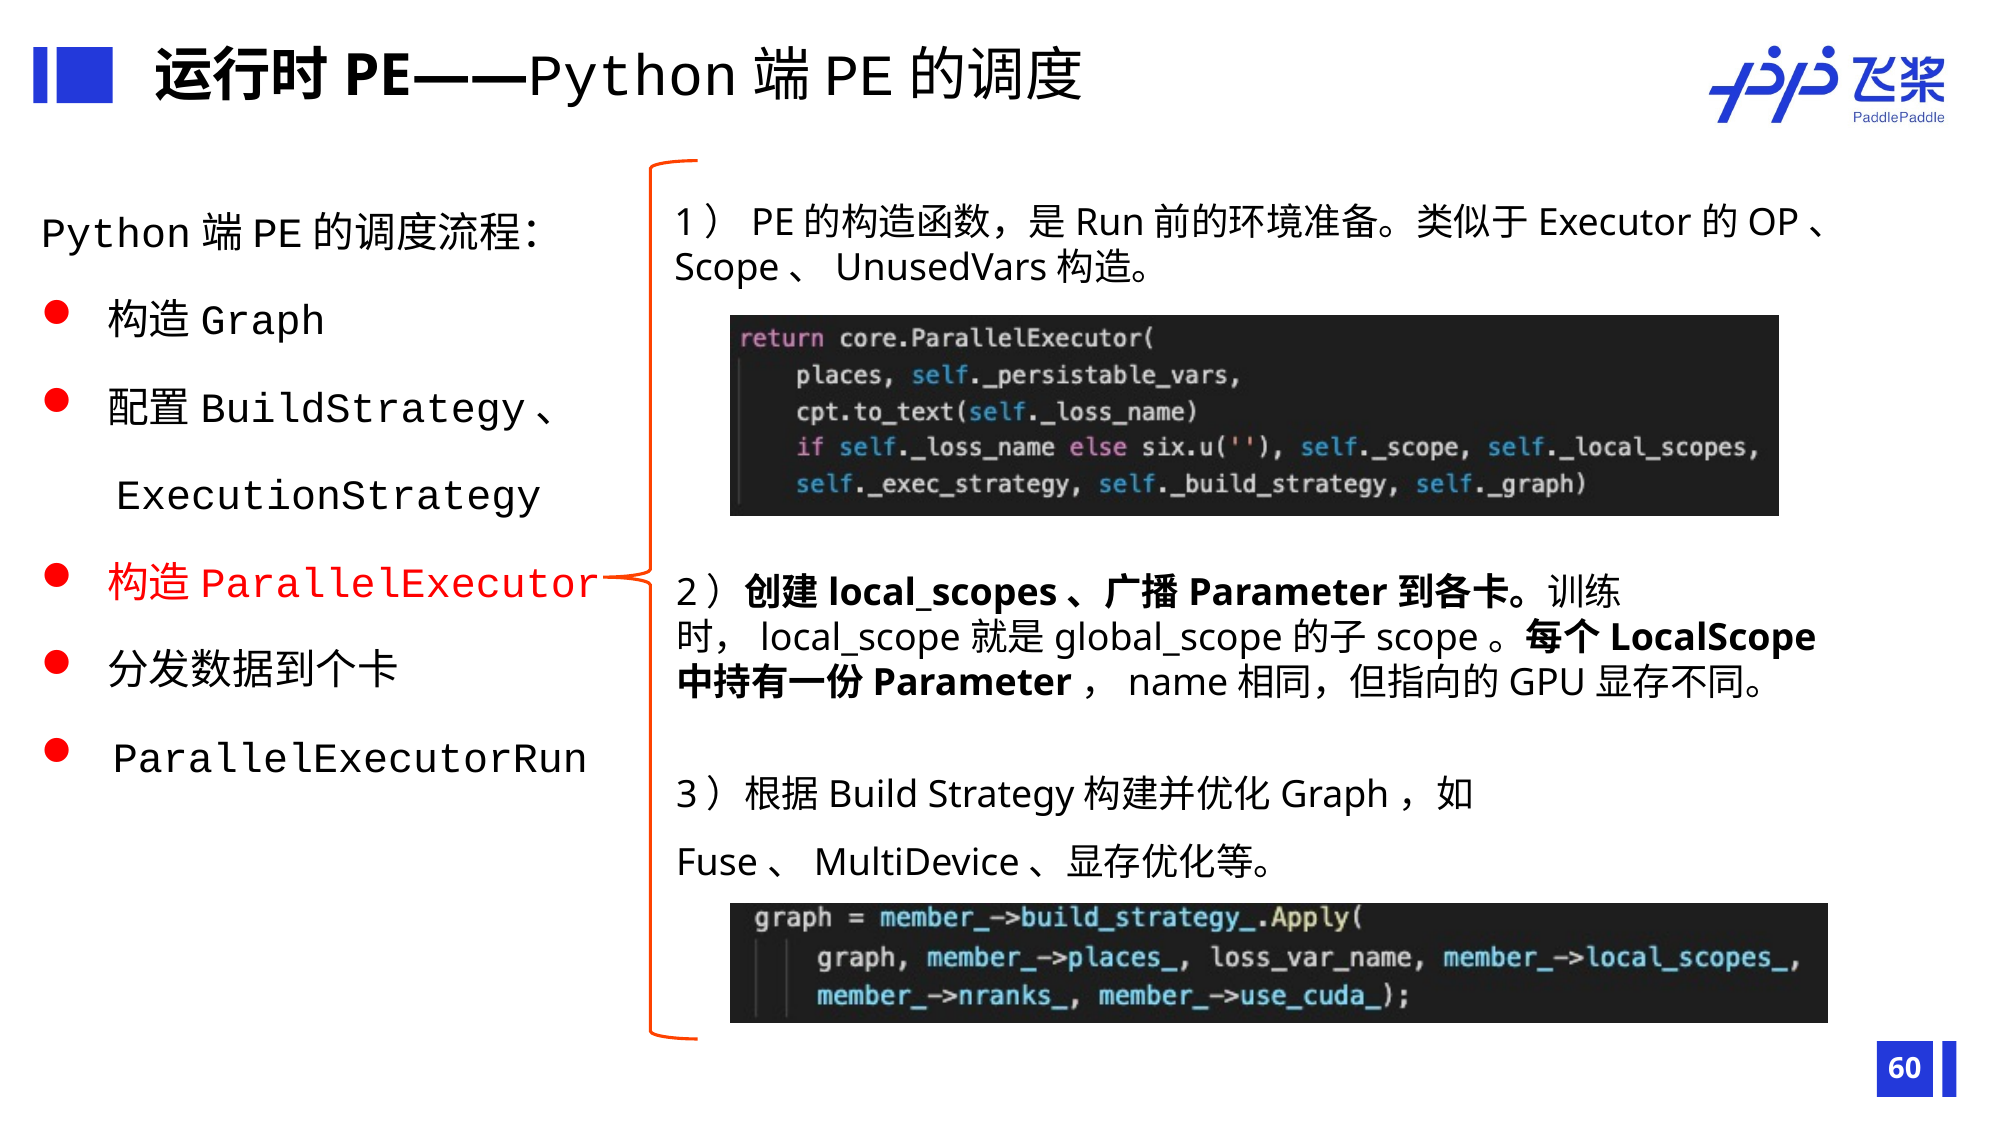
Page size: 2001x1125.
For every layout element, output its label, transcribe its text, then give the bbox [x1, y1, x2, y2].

text_box 2）创建local_scopes、广播Parameter到各卡。训练时，local_scope就是global_scope的子scope。每个LocalScope中持有一份Parameter，name相同，但指向的GPU显存不同。 3）根据Build Strategy构建并优化Graph，如Fuse、MultiDevice、显存优化等。 [661, 560, 1867, 891]
text_box 1）PE的构造函数，是Run前的环境准备。类似于Executor的OP、Scope、UnusedVars构造。 [659, 190, 1865, 296]
text_box Python端PE的调度流程： 构造Graph 配置BuildStrategy、 ExecutionStrategy 构造ParallelExecutor 分发数据到个卡 ParallelExecutorRun [26, 160, 623, 788]
text_box [623, 160, 698, 1040]
text_box 运行时PE——Python端PE的调度 [139, 29, 1264, 115]
slide_number 60 [1864, 1039, 1946, 1099]
picture [1695, 27, 1961, 144]
picture [730, 315, 1779, 516]
picture [730, 903, 1828, 1023]
